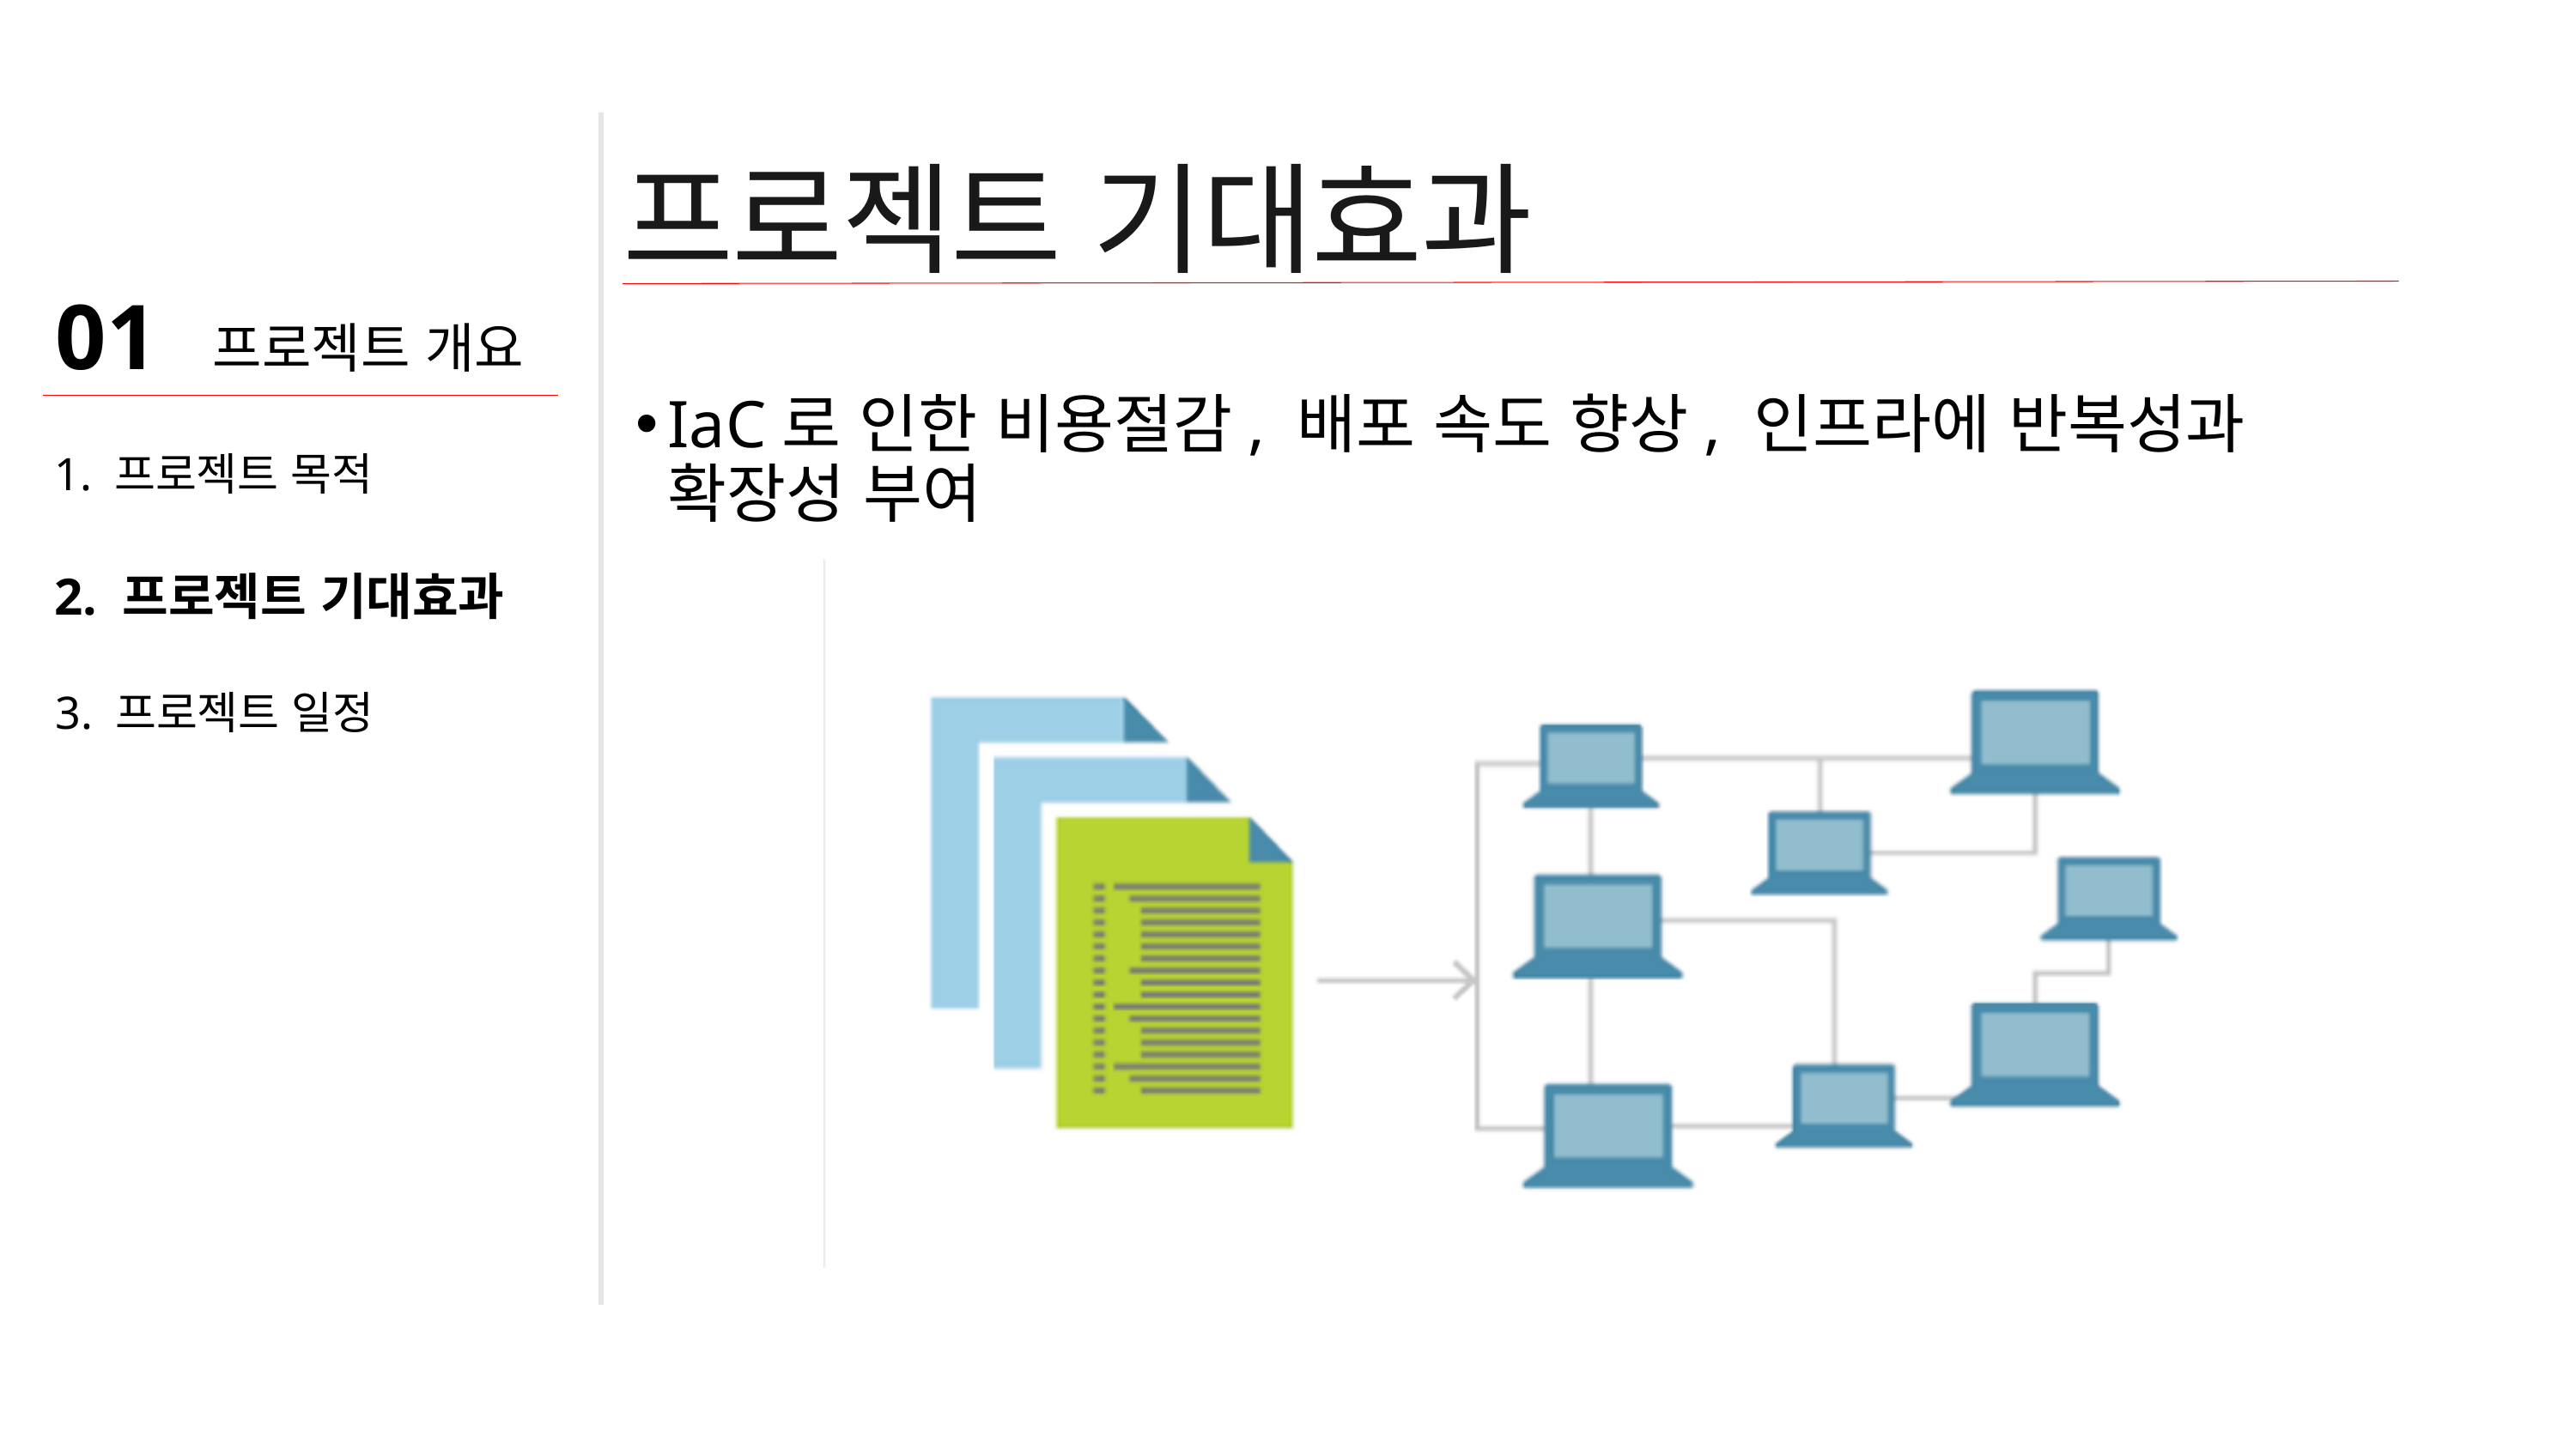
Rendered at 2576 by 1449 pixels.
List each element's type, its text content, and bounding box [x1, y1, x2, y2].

picture [823, 559, 2263, 1268]
text_box 1. 프로젝트 목적 [41, 440, 450, 506]
list IaC로 인한 비용절감, 배포 속도 향상, 인프라에 반복성과 확장성 부여 [623, 385, 2399, 1306]
text_box 01 [42, 273, 178, 394]
text_box 2. 프로젝트 기대효과 [41, 559, 687, 632]
text_box 프로젝트 기대효과 [623, 143, 1686, 281]
text_box 프로젝트 개요 [178, 307, 537, 385]
text_box 프로젝트 기대효과 [623, 284, 1686, 288]
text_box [622, 281, 2399, 284]
text_box 3. 프로젝트 일정 [43, 677, 451, 745]
